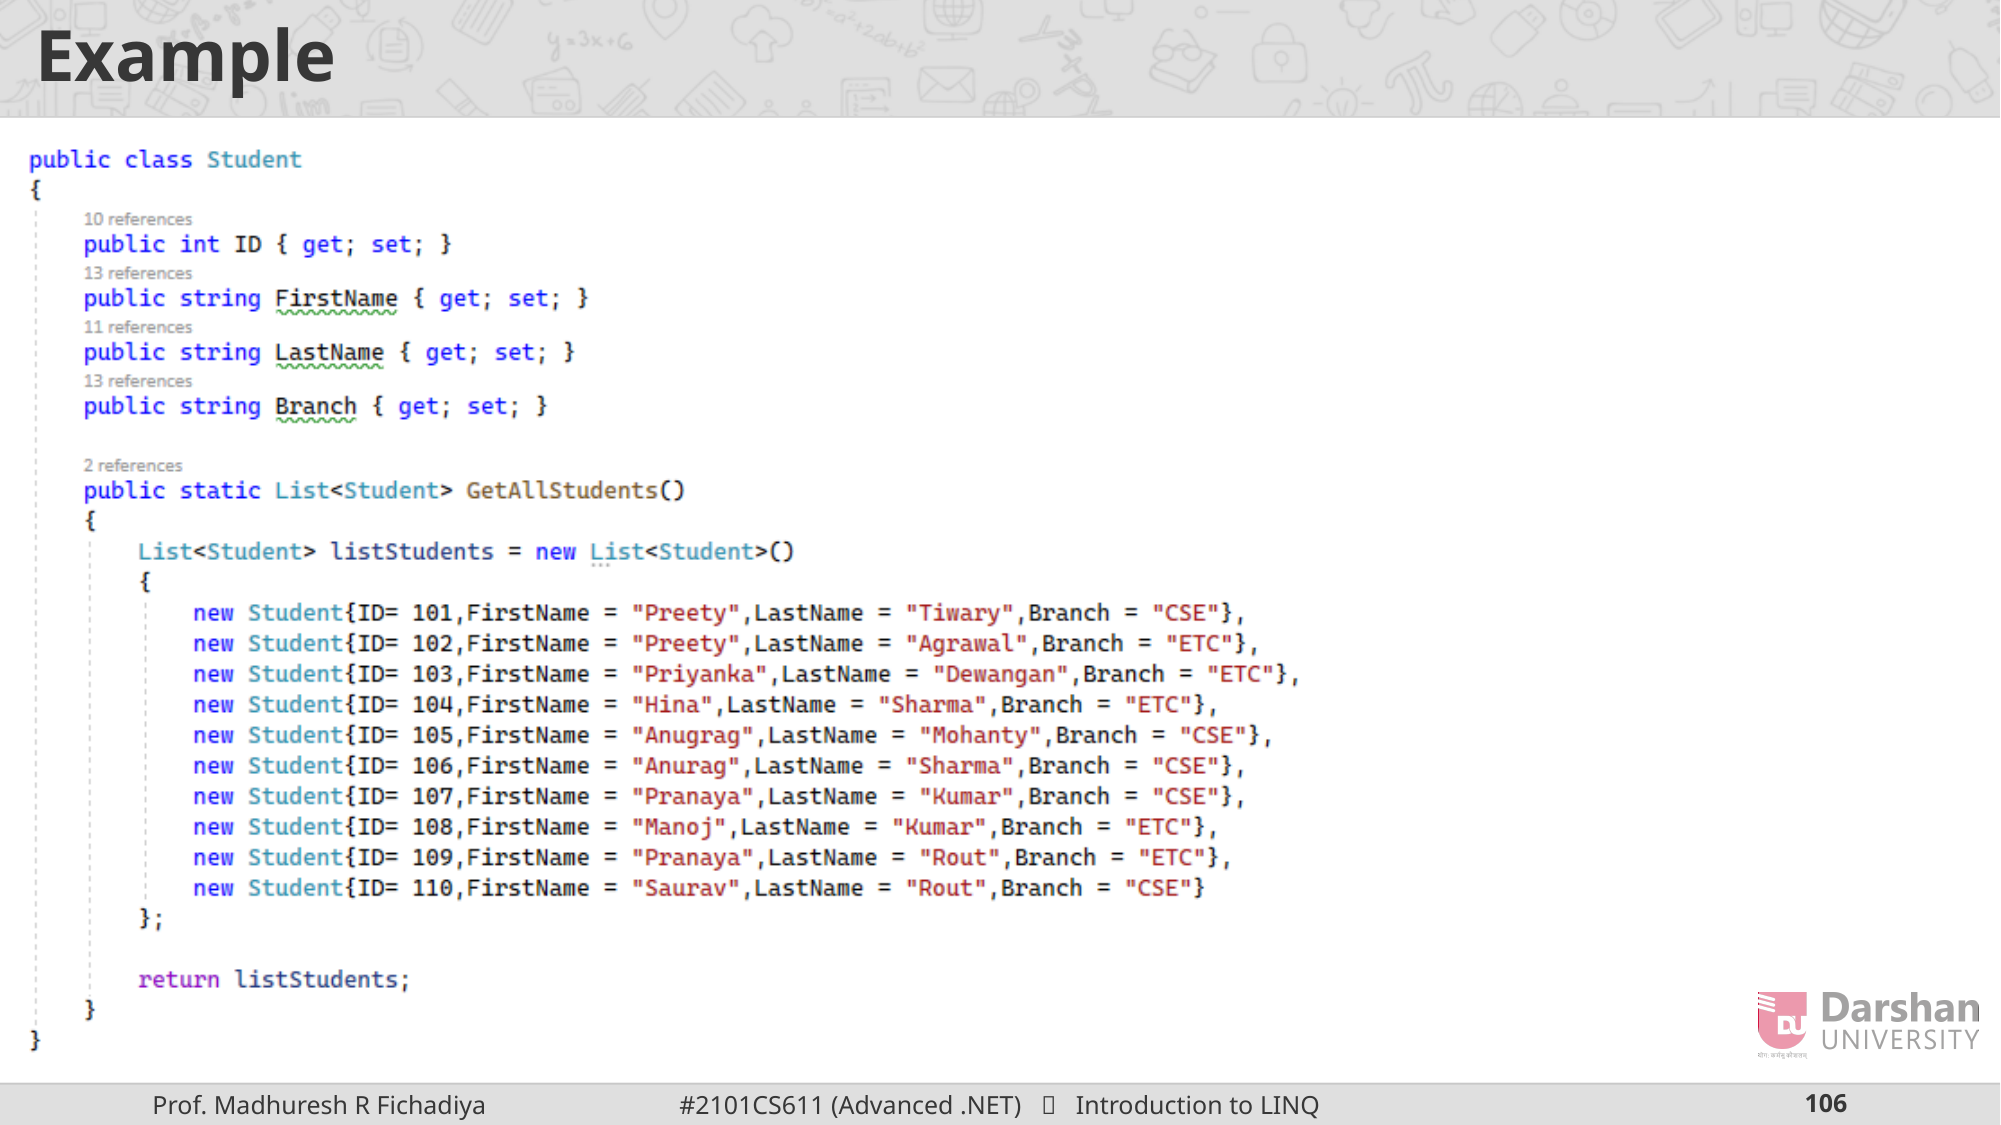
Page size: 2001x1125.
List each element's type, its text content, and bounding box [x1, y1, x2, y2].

table_cell CE [1758, 992, 1979, 1059]
title Example [0, 0, 2000, 117]
picture [21, 141, 1319, 1067]
